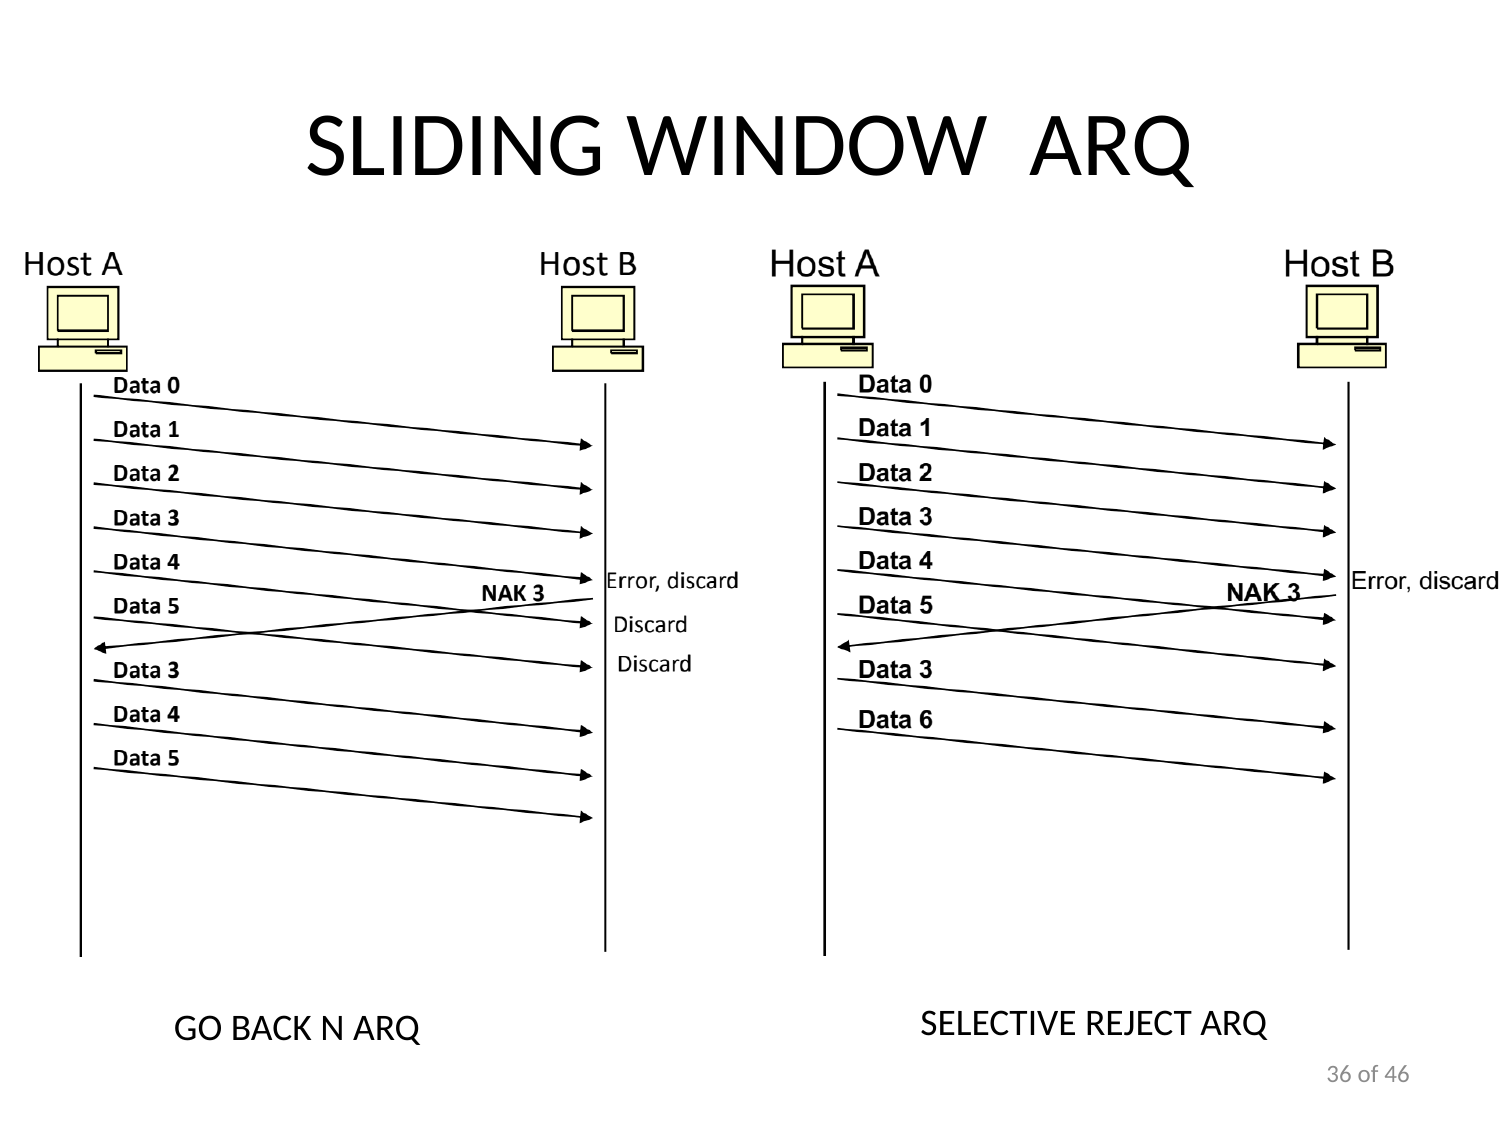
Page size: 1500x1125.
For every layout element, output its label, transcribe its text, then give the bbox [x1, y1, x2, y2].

title Sliding Window ARQ [75, 45, 1425, 226]
text_box Go back N arq [159, 995, 435, 1056]
slide_number 36 of 46 [1074, 1042, 1425, 1103]
picture [0, 225, 1500, 958]
text_box Selective Reject arq [905, 990, 1283, 1050]
